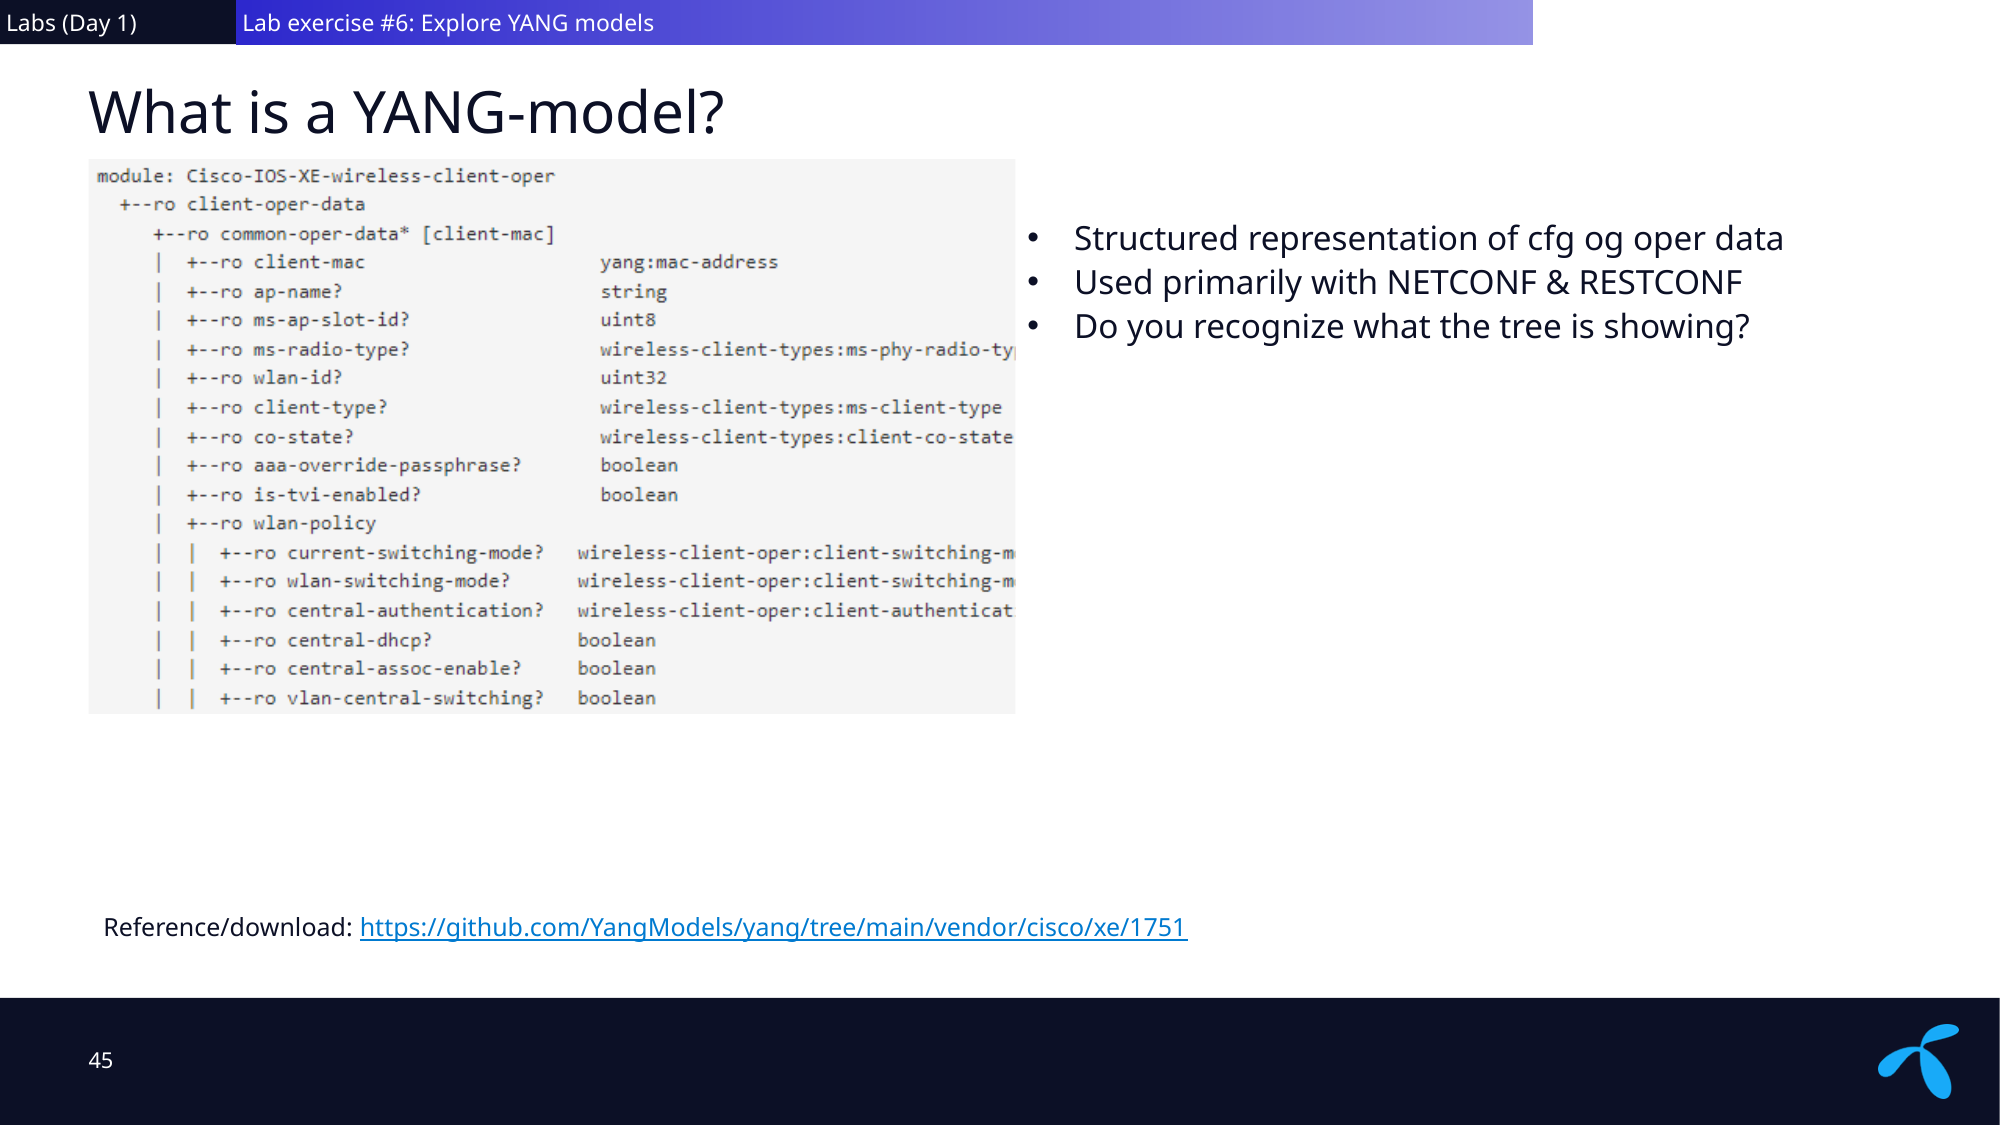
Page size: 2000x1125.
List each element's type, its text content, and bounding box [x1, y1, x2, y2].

footer Labs (Day 1) [0, 0, 236, 45]
slide_number 45 [88, 1024, 237, 1099]
title What is a YANG-model? [88, 70, 1911, 160]
text_box Reference/download: https://github.com/YangModels/yang/tree/main/vendor/cisco/xe/1751 [88, 904, 1498, 954]
text_box Lab exercise #6: Explore YANG models [236, 0, 1533, 45]
picture [1878, 1024, 1959, 1099]
picture [88, 159, 1016, 714]
text_box Structured representation of cfg og oper data Used primarily with NETCONF & RESTCONF Do you recognize what the tree is showing? [1021, 206, 1940, 353]
